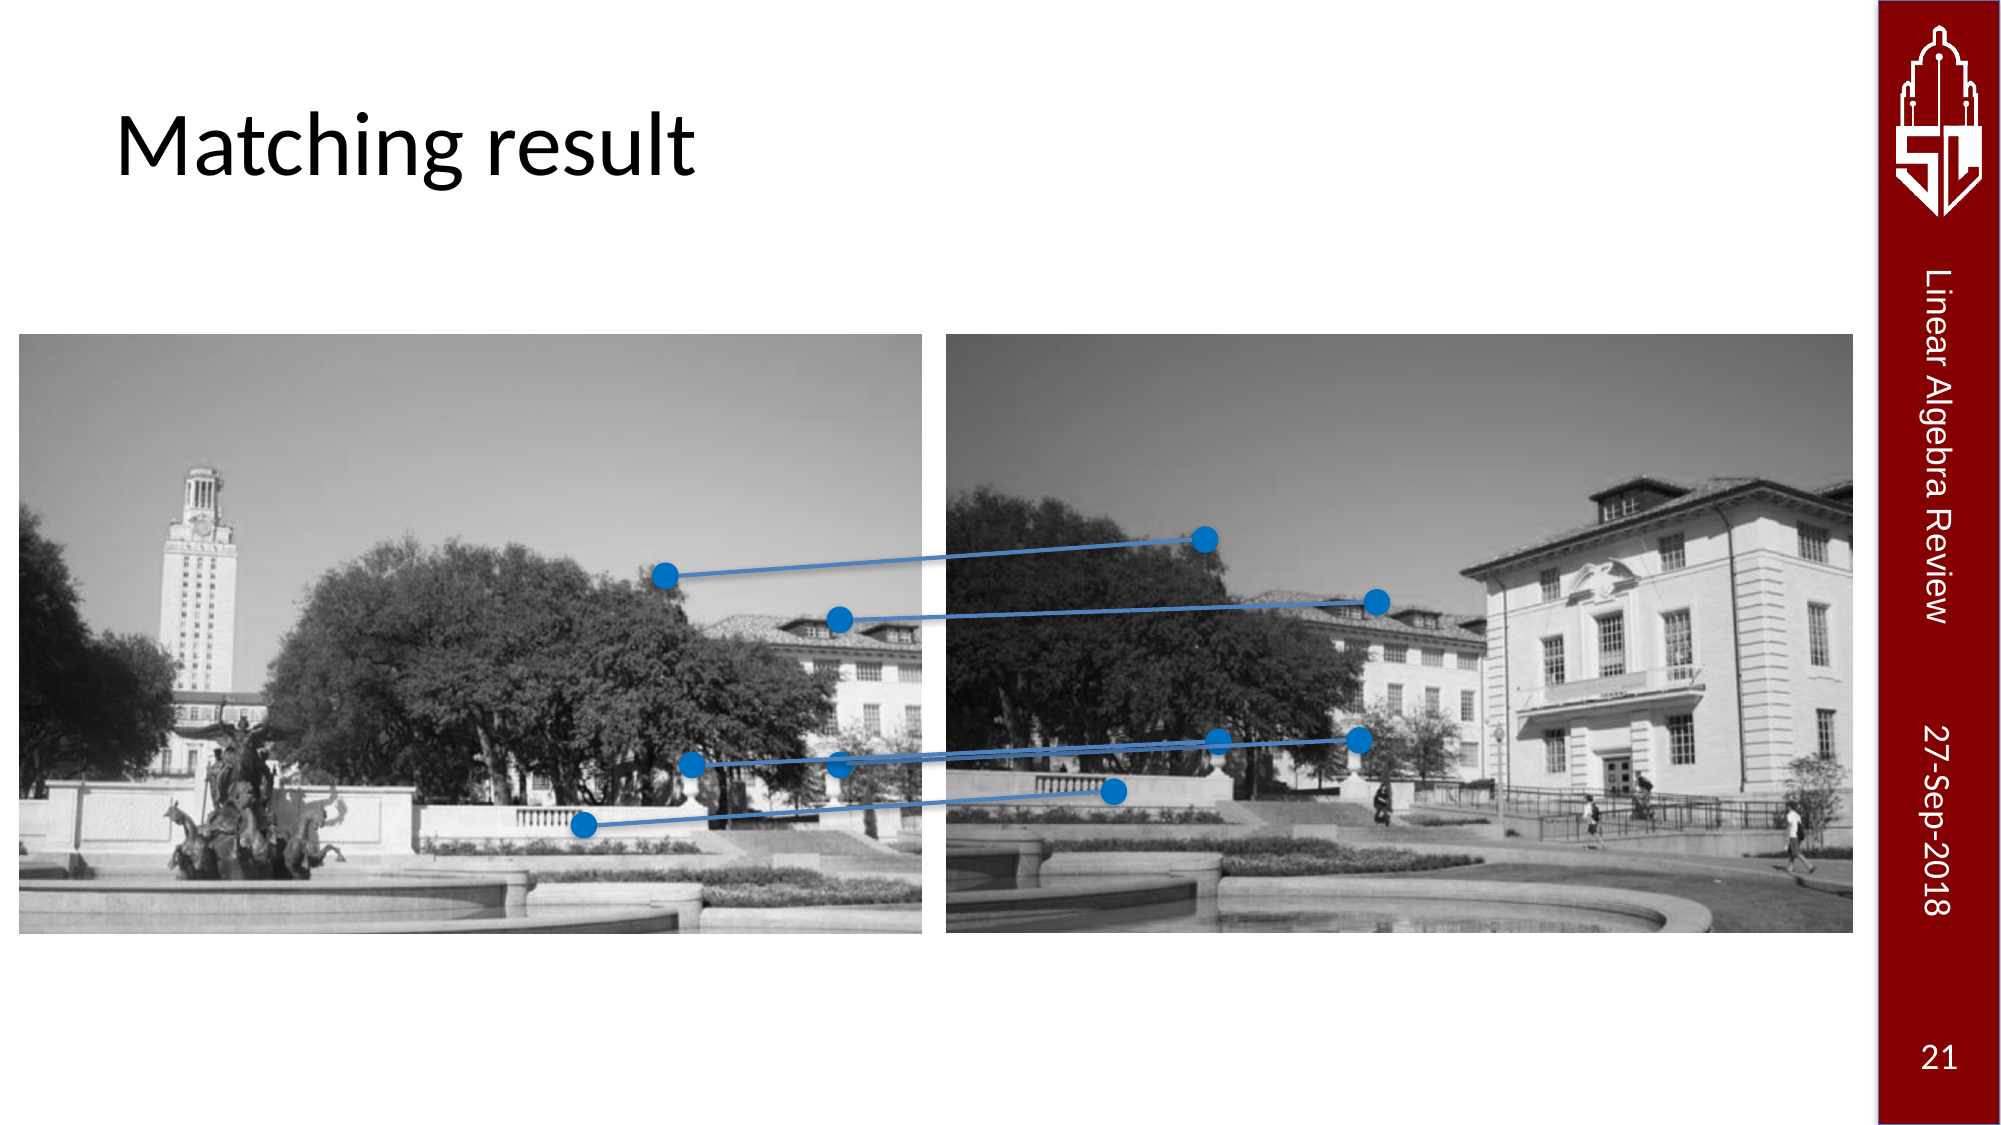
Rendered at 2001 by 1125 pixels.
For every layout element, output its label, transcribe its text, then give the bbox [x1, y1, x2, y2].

picture [946, 333, 1855, 933]
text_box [596, 791, 1101, 826]
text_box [852, 602, 1364, 621]
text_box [846, 739, 1347, 764]
picture [1896, 25, 1982, 217]
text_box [705, 741, 1206, 766]
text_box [678, 539, 1193, 576]
title Matching result [99, 45, 1835, 233]
picture [19, 333, 923, 934]
